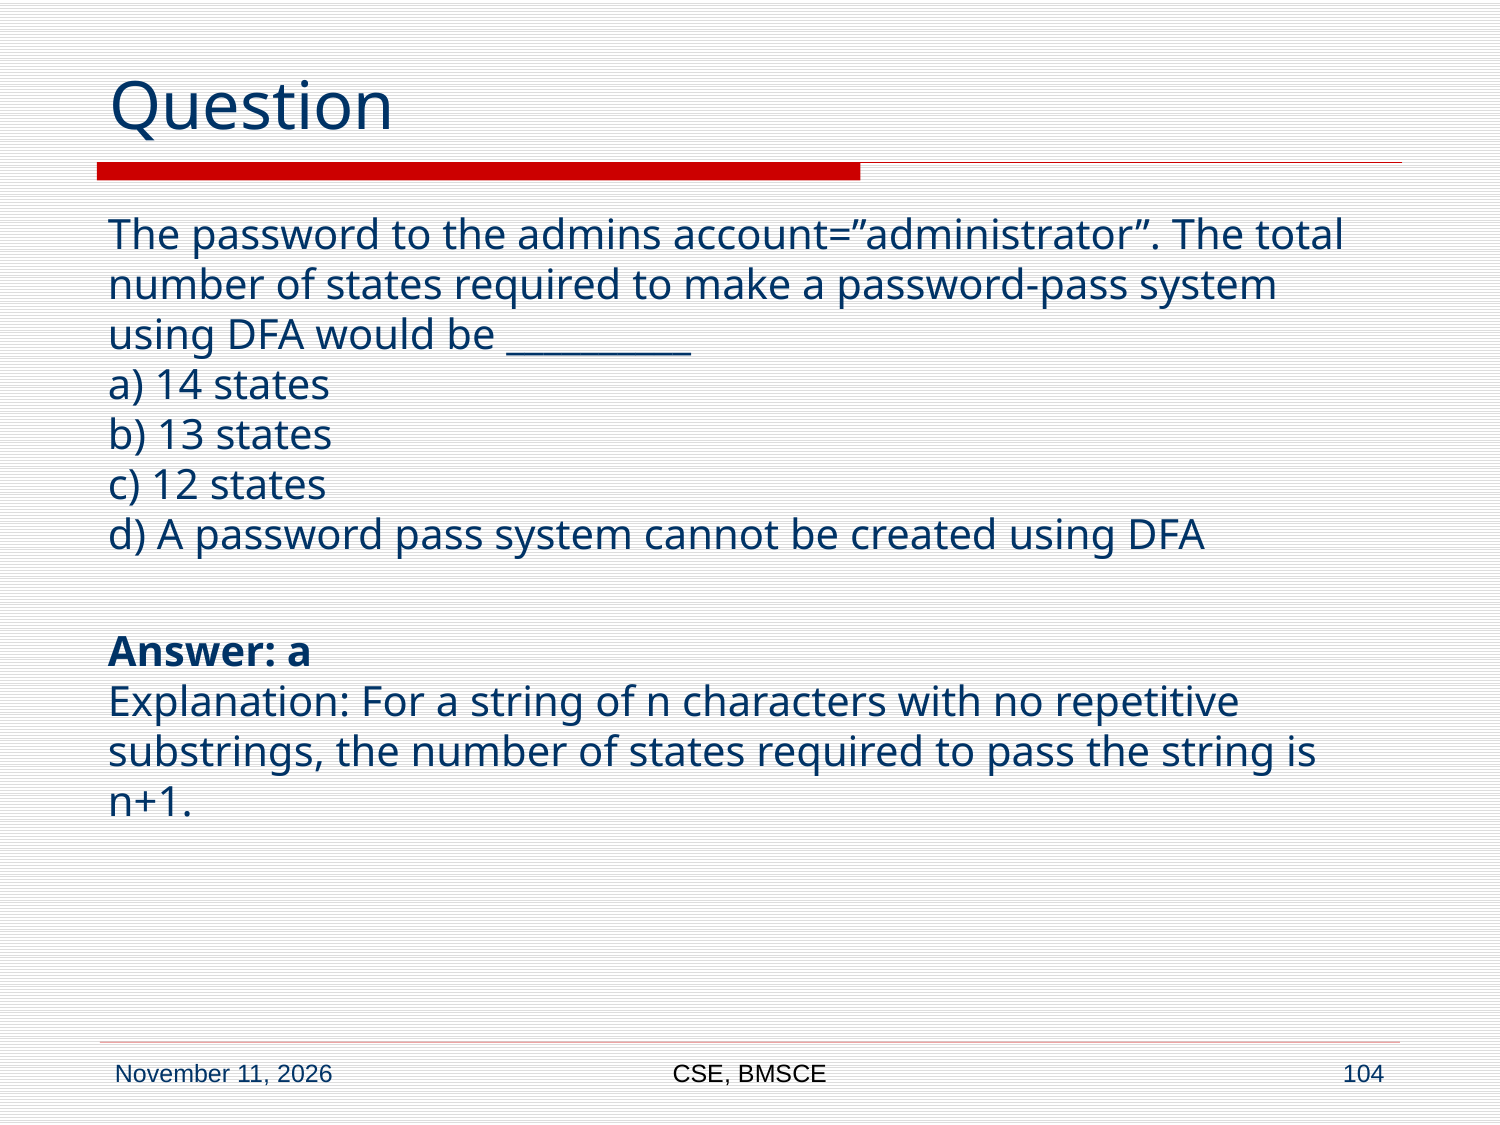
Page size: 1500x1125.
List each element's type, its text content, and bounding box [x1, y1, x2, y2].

footer CSE, BMSCE [512, 1049, 988, 1103]
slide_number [99, 1049, 426, 1103]
slide_number 104 [1074, 1049, 1401, 1103]
title Question [94, 24, 1407, 150]
list The password to the admins account=”administrator”. The total number of states required to make a password-pass system using DFA would be __________ a) 14 states b) 13 states c) 12 states d) A password pass system cannot be created using DFA Answer: a Explanation: For a string of n characters with no repetitive substrings, the number of states required to pass the string is n+1. [92, 200, 1406, 1025]
